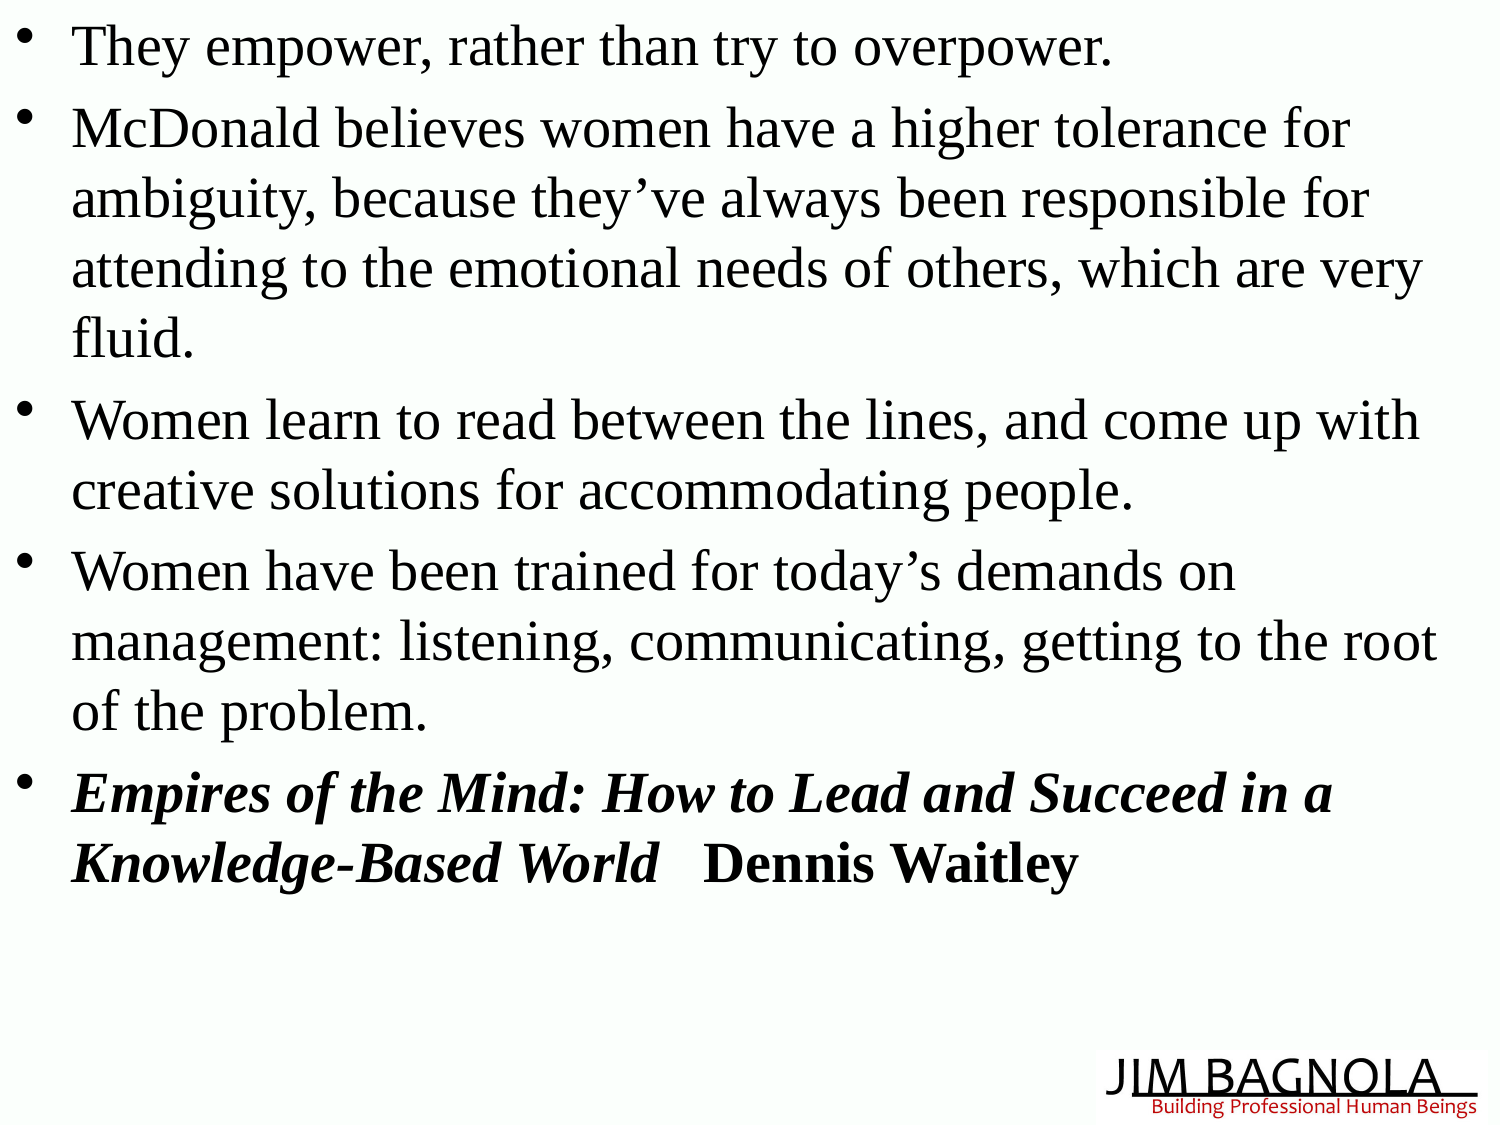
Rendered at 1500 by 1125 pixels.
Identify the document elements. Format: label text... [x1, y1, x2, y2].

list They empower, rather than try to overpower. McDonald believes women have a higher tolerance for ambiguity, because they’ve always been responsible for attending to the emotional needs of others, which are very fluid. Women learn to read between the lines, and come up with creative solutions for accommodating people. Women have been trained for today’s demands on management: listening, communicating, getting to the root of the problem. Empires of the Mind: How to Lead and Succeed in a Knowledge-Based World Dennis Waitley [0, 0, 1500, 1125]
picture [1096, 1050, 1488, 1125]
